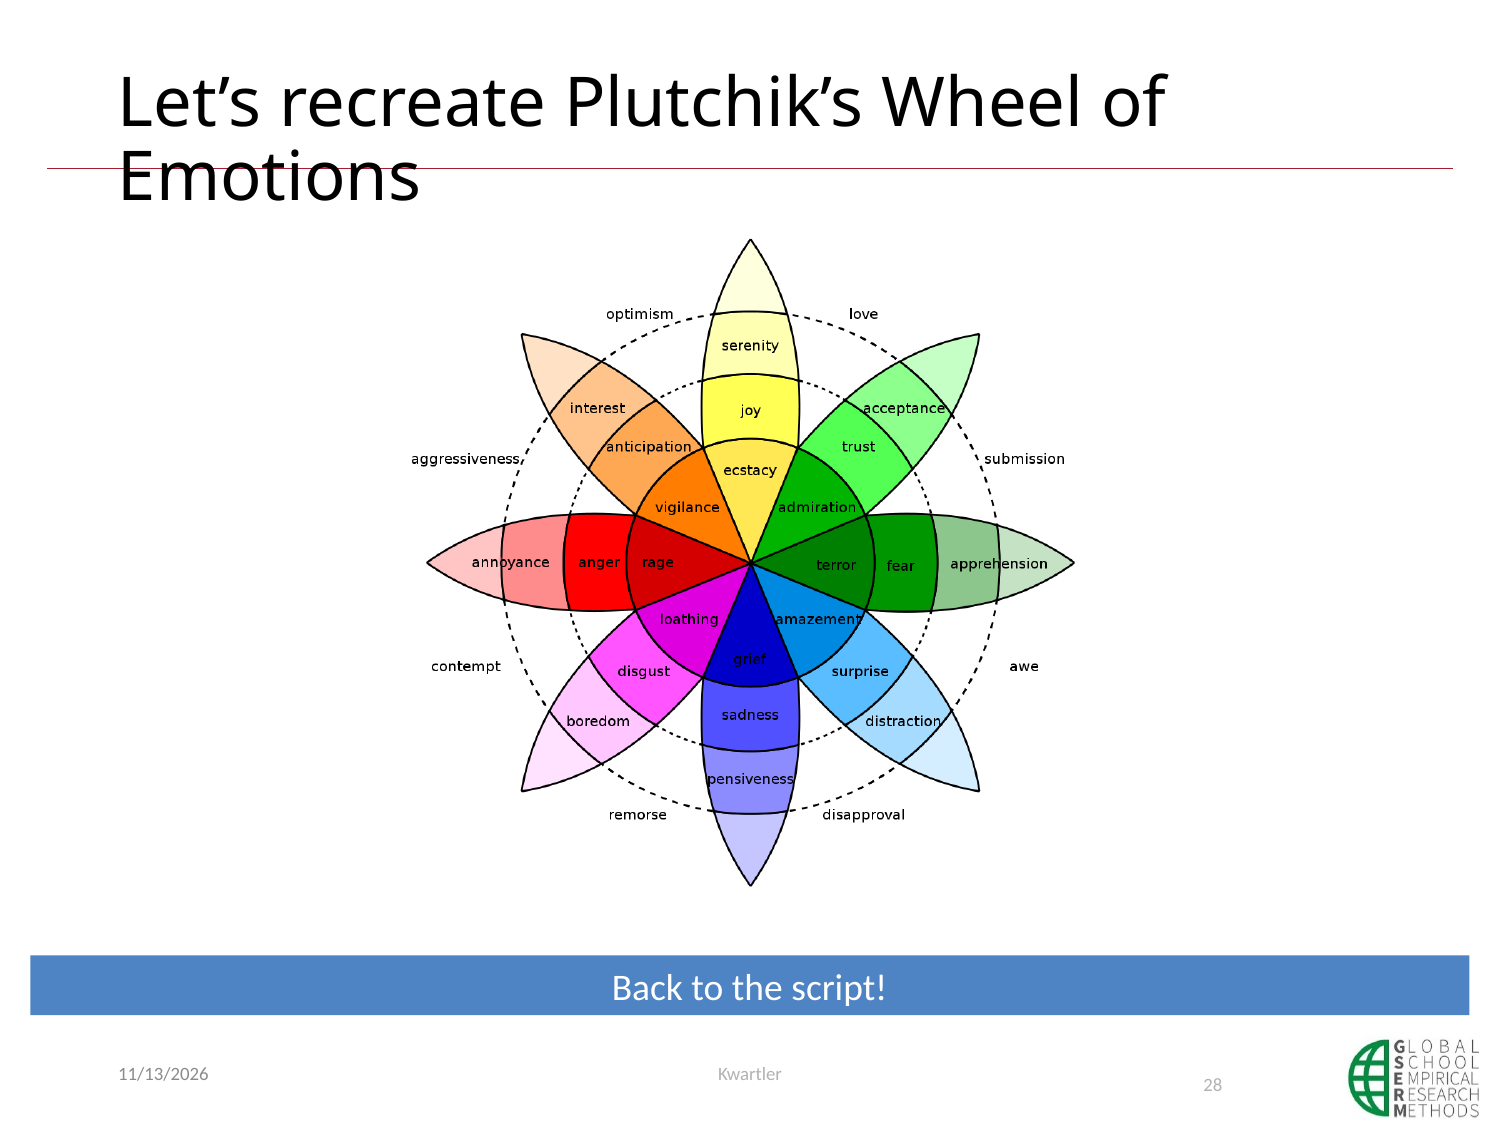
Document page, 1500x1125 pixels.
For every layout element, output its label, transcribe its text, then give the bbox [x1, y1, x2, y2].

picture [1342, 1031, 1500, 1120]
slide_number 28 [1188, 1042, 1330, 1103]
picture [393, 201, 1107, 924]
footer Kwartler [496, 1042, 1004, 1103]
text_box Back to the script! [30, 955, 1470, 1016]
title Let’s recreate Plutchik’s Wheel of Emotions [103, 59, 1397, 157]
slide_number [103, 1042, 441, 1103]
